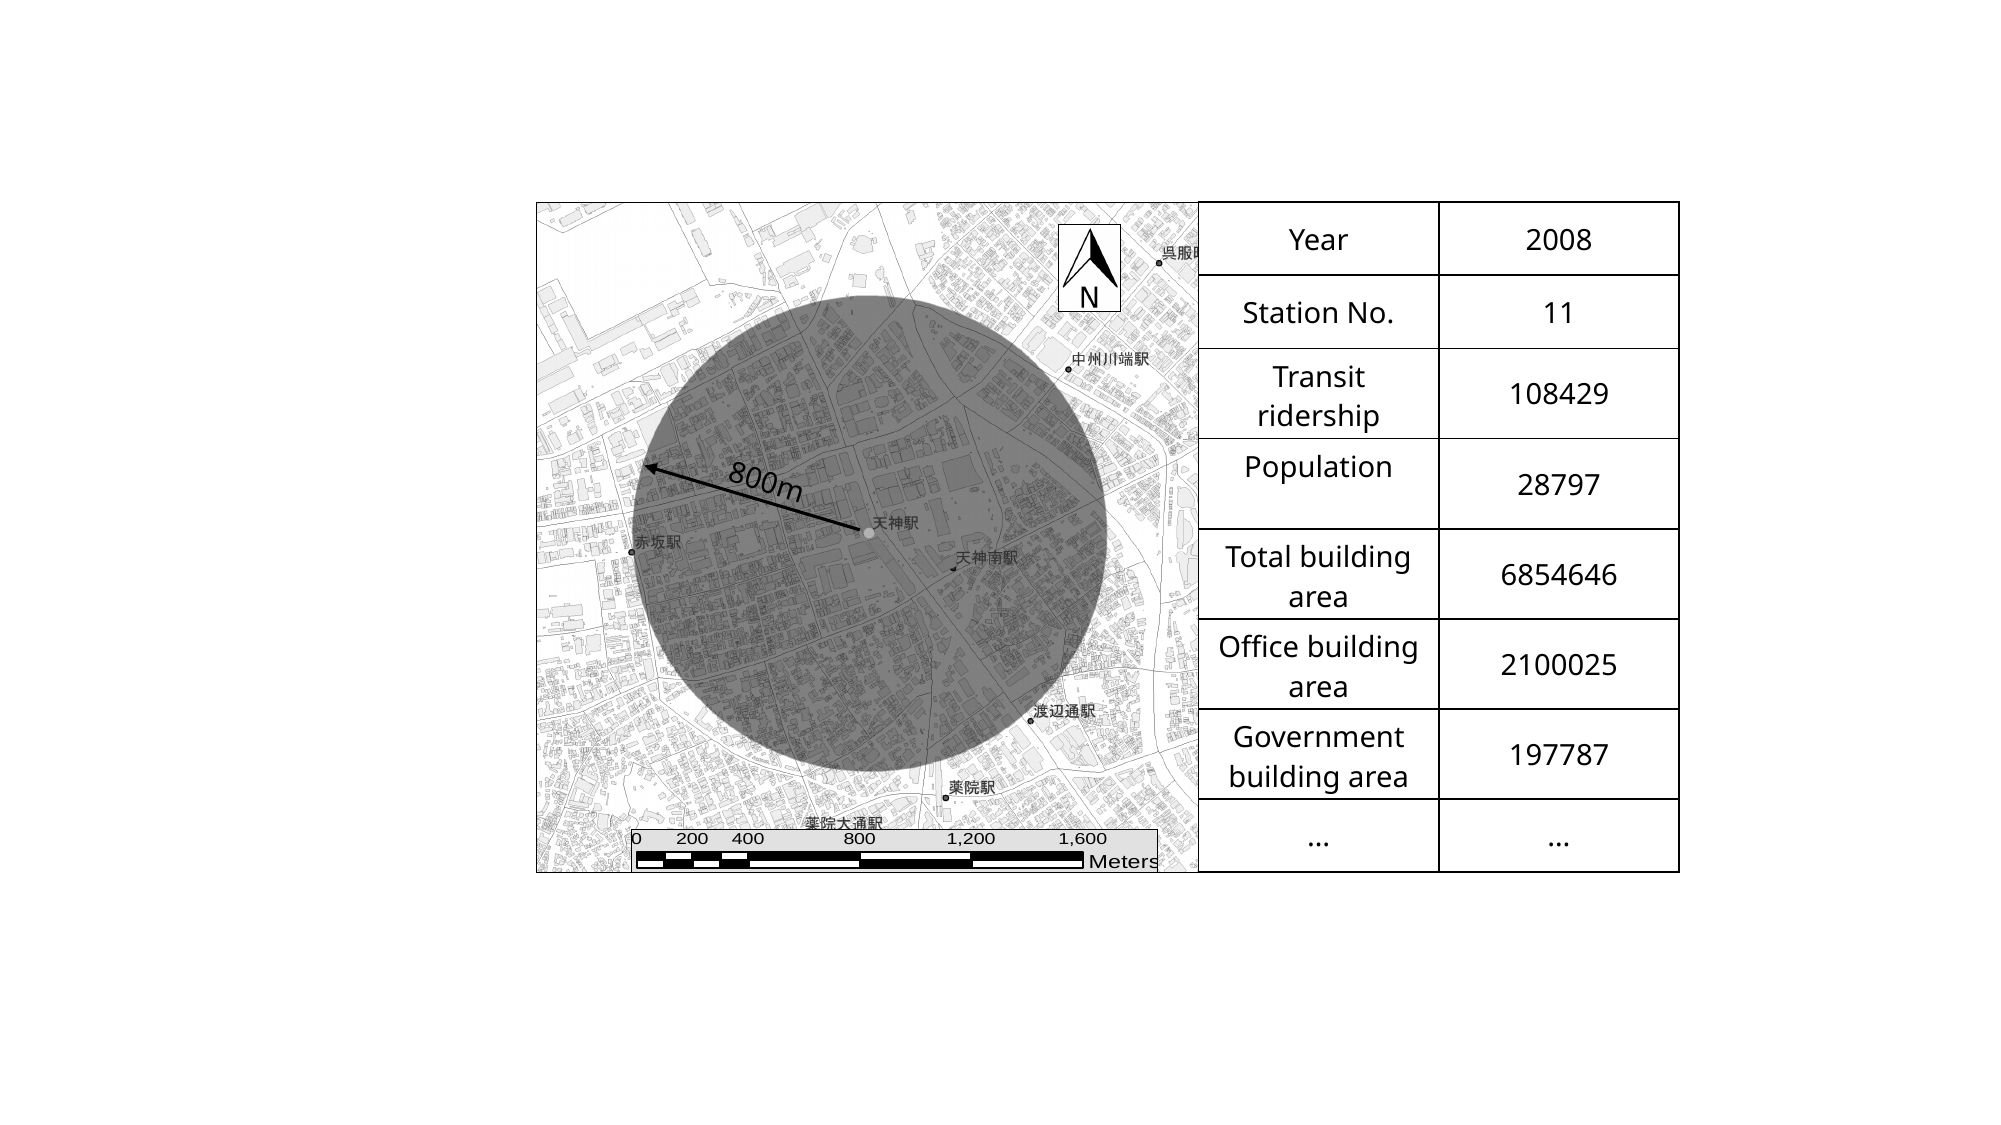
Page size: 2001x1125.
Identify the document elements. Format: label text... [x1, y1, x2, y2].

table_cell 6854646 [1440, 530, 1678, 618]
table_cell Population [1199, 439, 1438, 528]
table_cell Office building area [1199, 620, 1438, 708]
table_cell Total building area [1199, 530, 1438, 618]
table_cell … [1440, 800, 1678, 871]
table_cell 11 [1440, 276, 1678, 348]
table_header Year [1199, 203, 1438, 274]
table_cell … [1199, 800, 1438, 871]
table_cell 108429 [1440, 349, 1678, 438]
table_cell Government building area [1199, 710, 1438, 798]
table_cell Transit ridership [1199, 349, 1438, 438]
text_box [536, 202, 1199, 873]
table_cell 2100025 [1440, 620, 1678, 708]
table_cell 28797 [1440, 439, 1678, 528]
table_header 2008 [1440, 203, 1678, 274]
table_cell 197787 [1440, 710, 1678, 798]
table_cell Station No. [1199, 276, 1438, 348]
